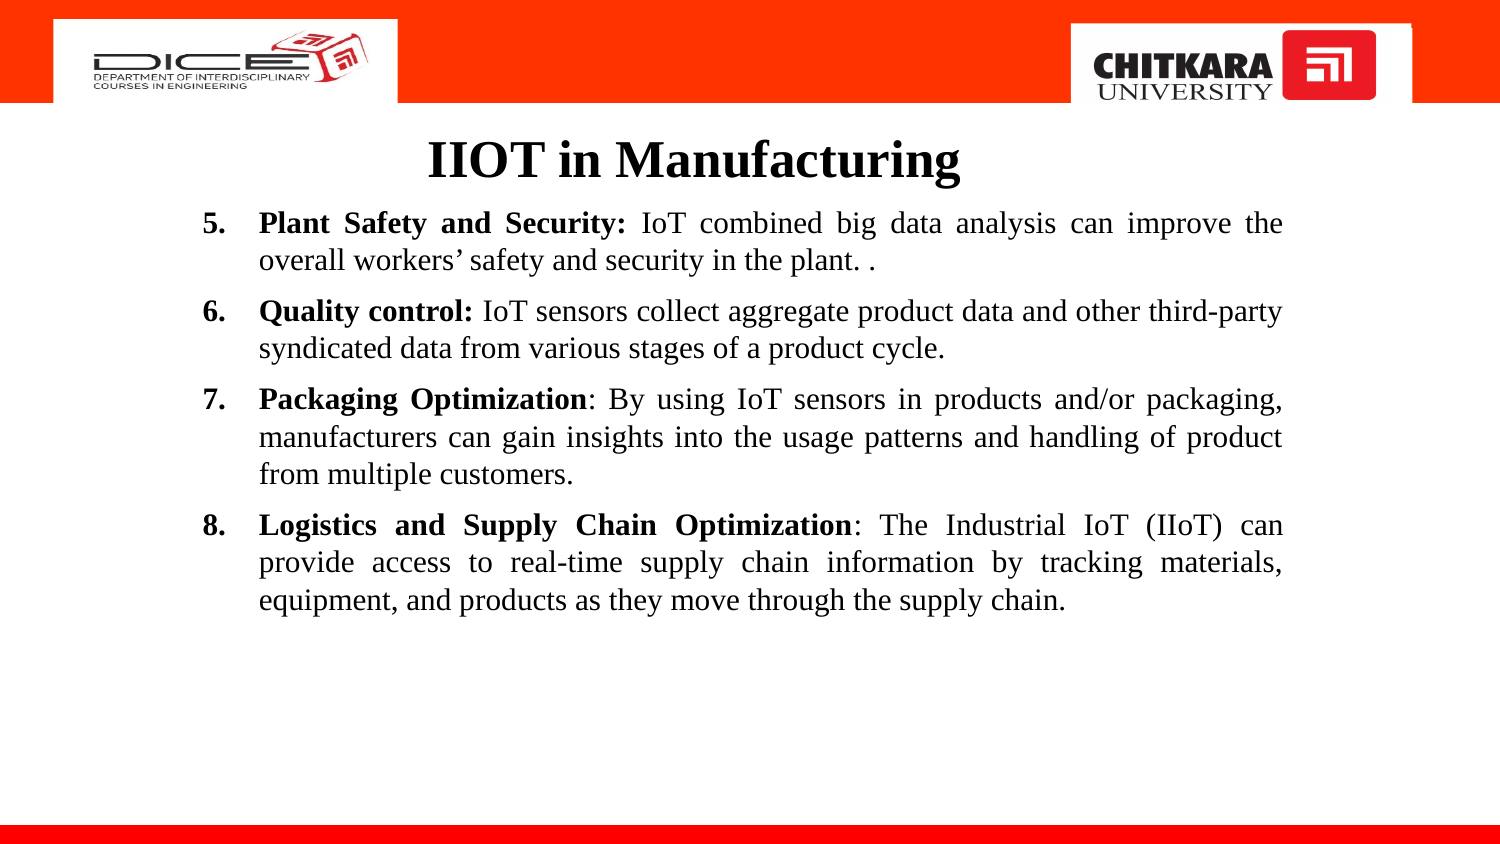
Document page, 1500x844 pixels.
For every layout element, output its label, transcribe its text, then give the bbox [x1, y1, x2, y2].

picture [1074, 28, 1391, 103]
list IIOT in Manufacturing Plant Safety and Security: IoT combined big data analysis can improve the overall workers’ safety and security in the plant. . Quality control: IoT sensors collect aggregate product data and other third-party syndicated data from various stages of a product cycle. Packaging Optimization: By using IoT sensors in products and/or packaging, manufacturers can gain insights into the usage patterns and handling of product from multiple customers. Logistics and Supply Chain Optimization: The Industrial IoT (IIoT) can provide access to real-time supply chain information by tracking materials, equipment, and products as they move through the supply chain. [187, 117, 1300, 844]
picture [53, 19, 398, 105]
